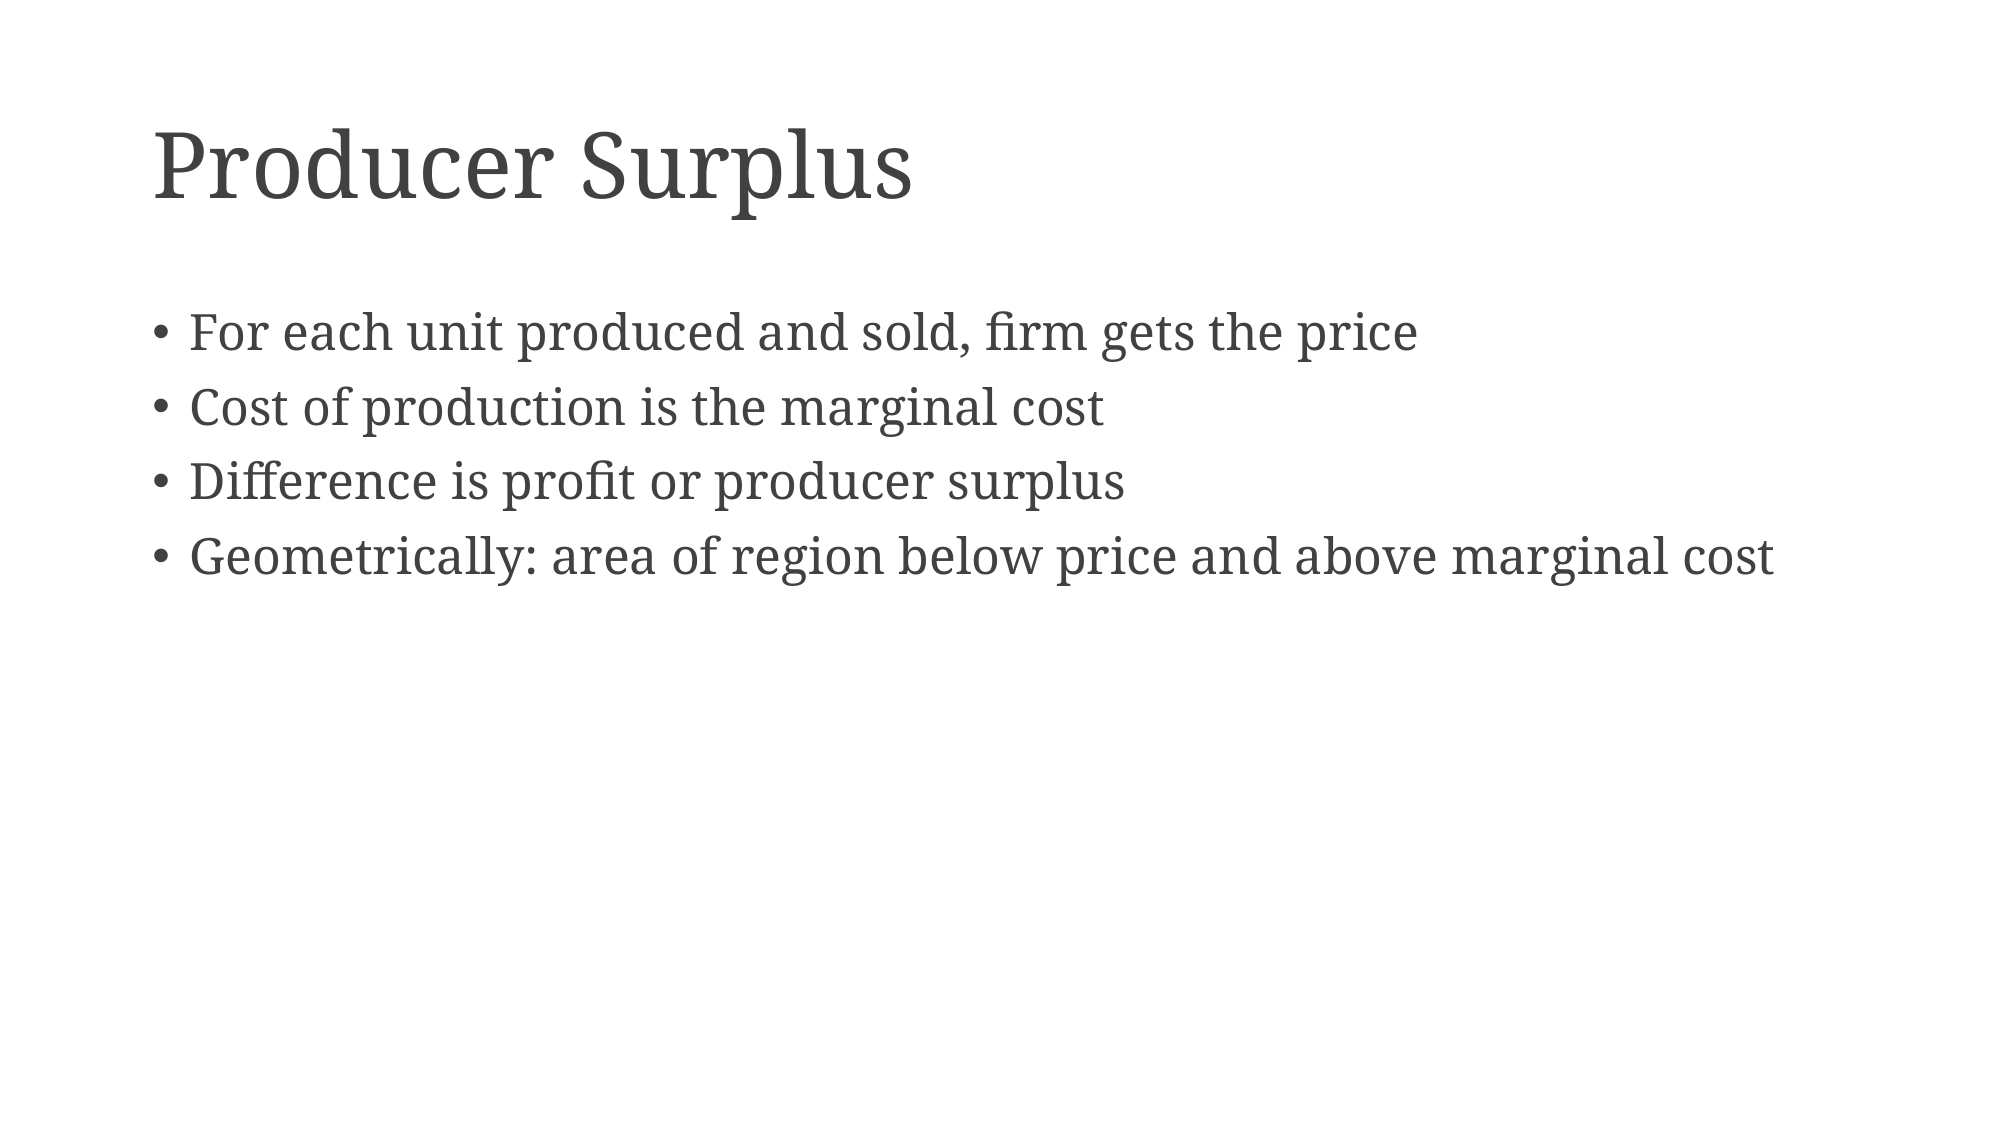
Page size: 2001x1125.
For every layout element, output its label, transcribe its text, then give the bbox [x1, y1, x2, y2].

title Producer Surplus [137, 59, 1863, 278]
list For each unit produced and sold, firm gets the price Cost of production is the marginal cost Difference is profit or producer surplus Geometrically: area of region below price and above marginal cost [137, 299, 1863, 1014]
